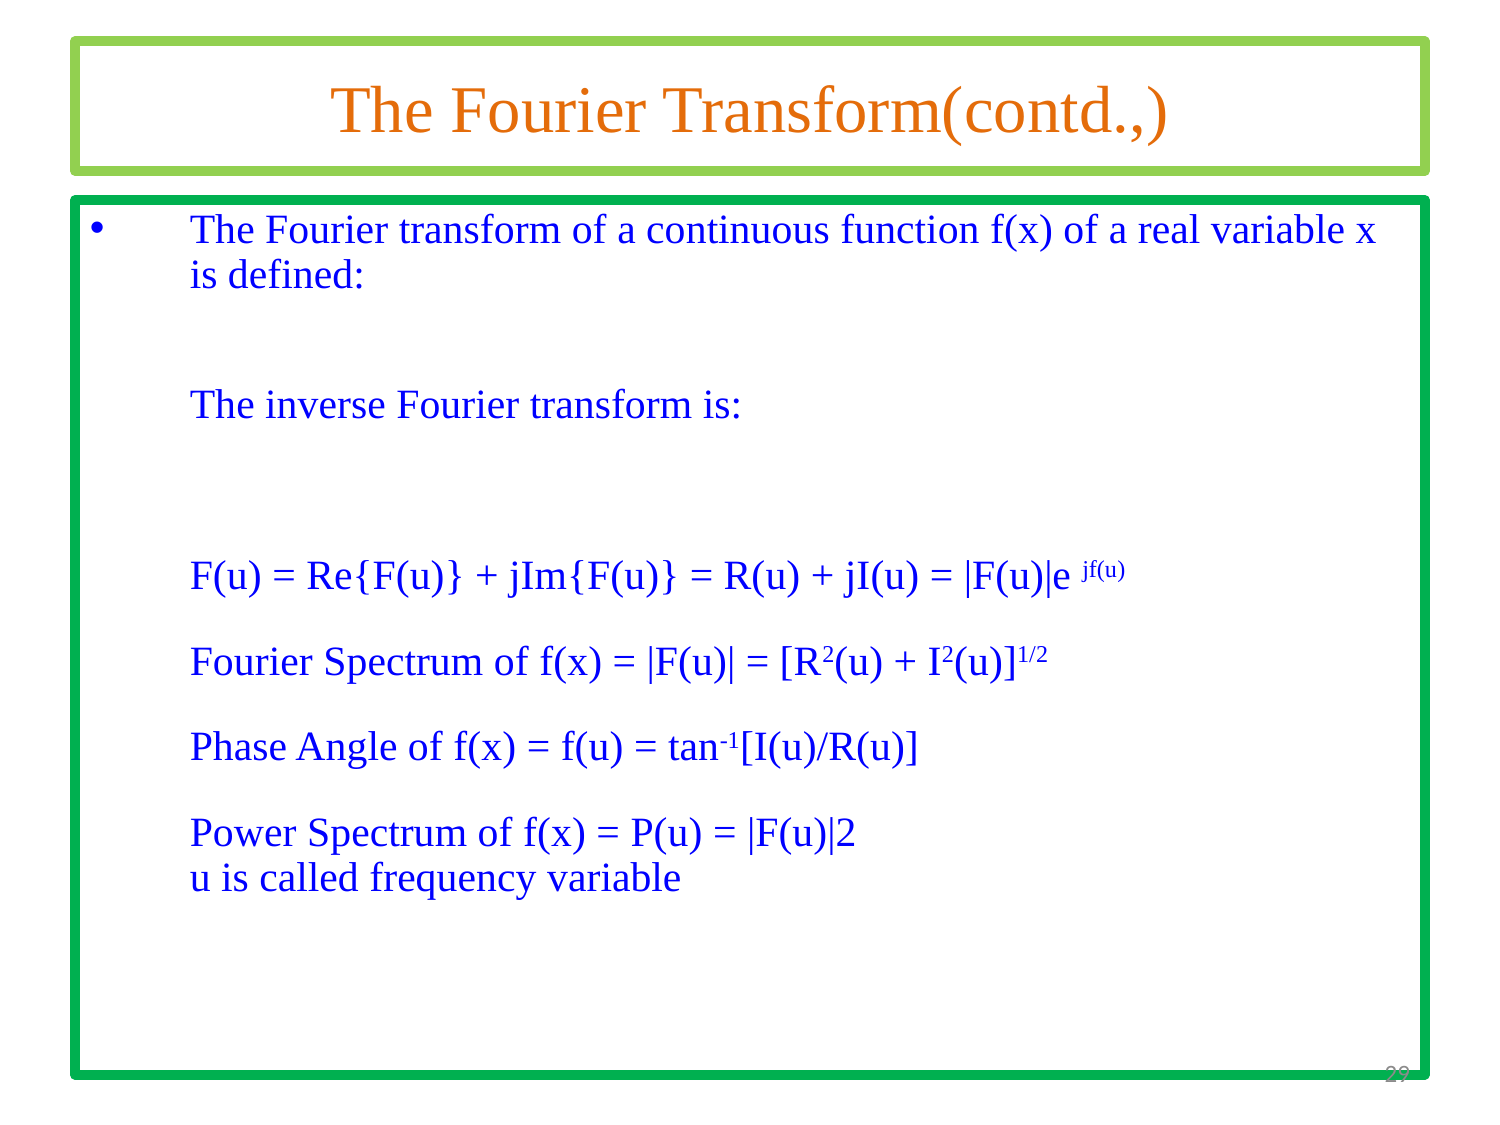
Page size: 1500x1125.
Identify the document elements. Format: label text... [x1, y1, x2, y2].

text_box The Fourier Transform(contd.,) [75, 41, 1425, 171]
text_box 29 [1074, 1042, 1425, 1103]
text_box The Fourier transform of a continuous function f(x) of a real variable x is defined: The inverse Fourier transform is: F(u) = Re{F(u)} + jIm{F(u)} = R(u) + jI(u) = |F(u)|e jf(u) Fourier Spectrum of f(x) = |F(u)| = [R2(u) + I2(u)]1/2 Phase Angle of f(x) = f(u) = tan-1[I(u)/R(u)] Power Spectrum of f(x) = P(u) = |F(u)|2 u is called frequency variable [75, 199, 1425, 1075]
